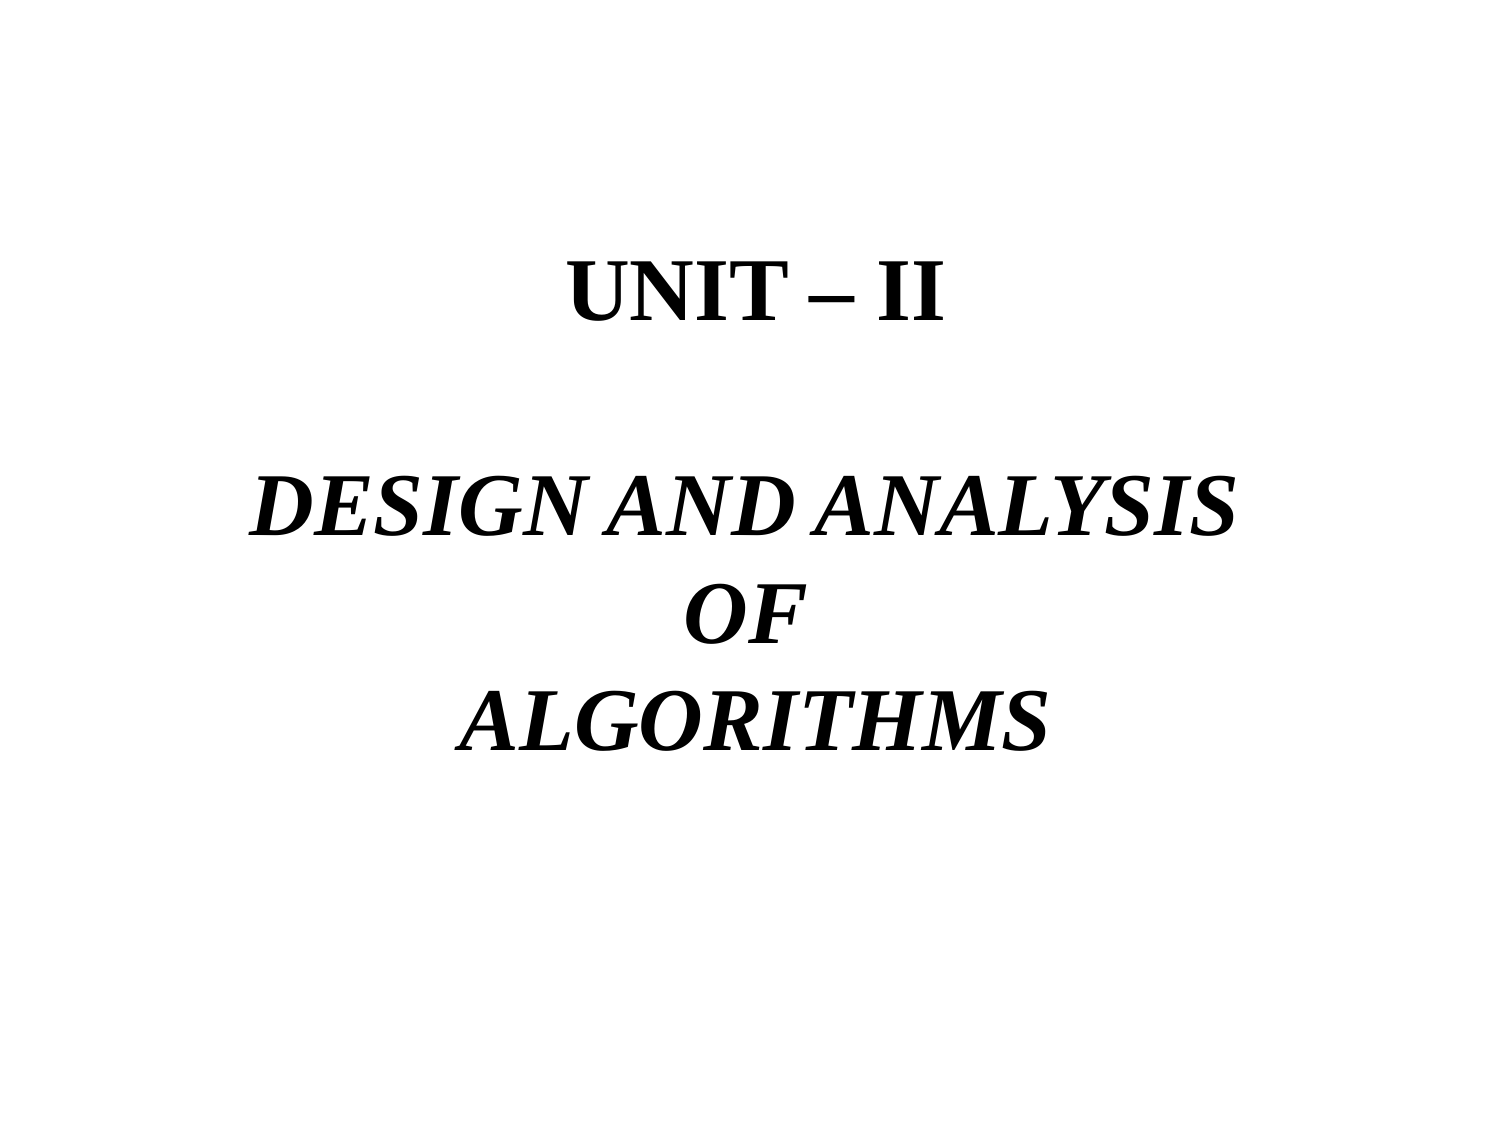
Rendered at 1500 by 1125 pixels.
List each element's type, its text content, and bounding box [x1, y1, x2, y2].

title UNIT – II DESIGN AND ANALYSIS OF ALGORITHMS [52, 42, 1460, 1048]
